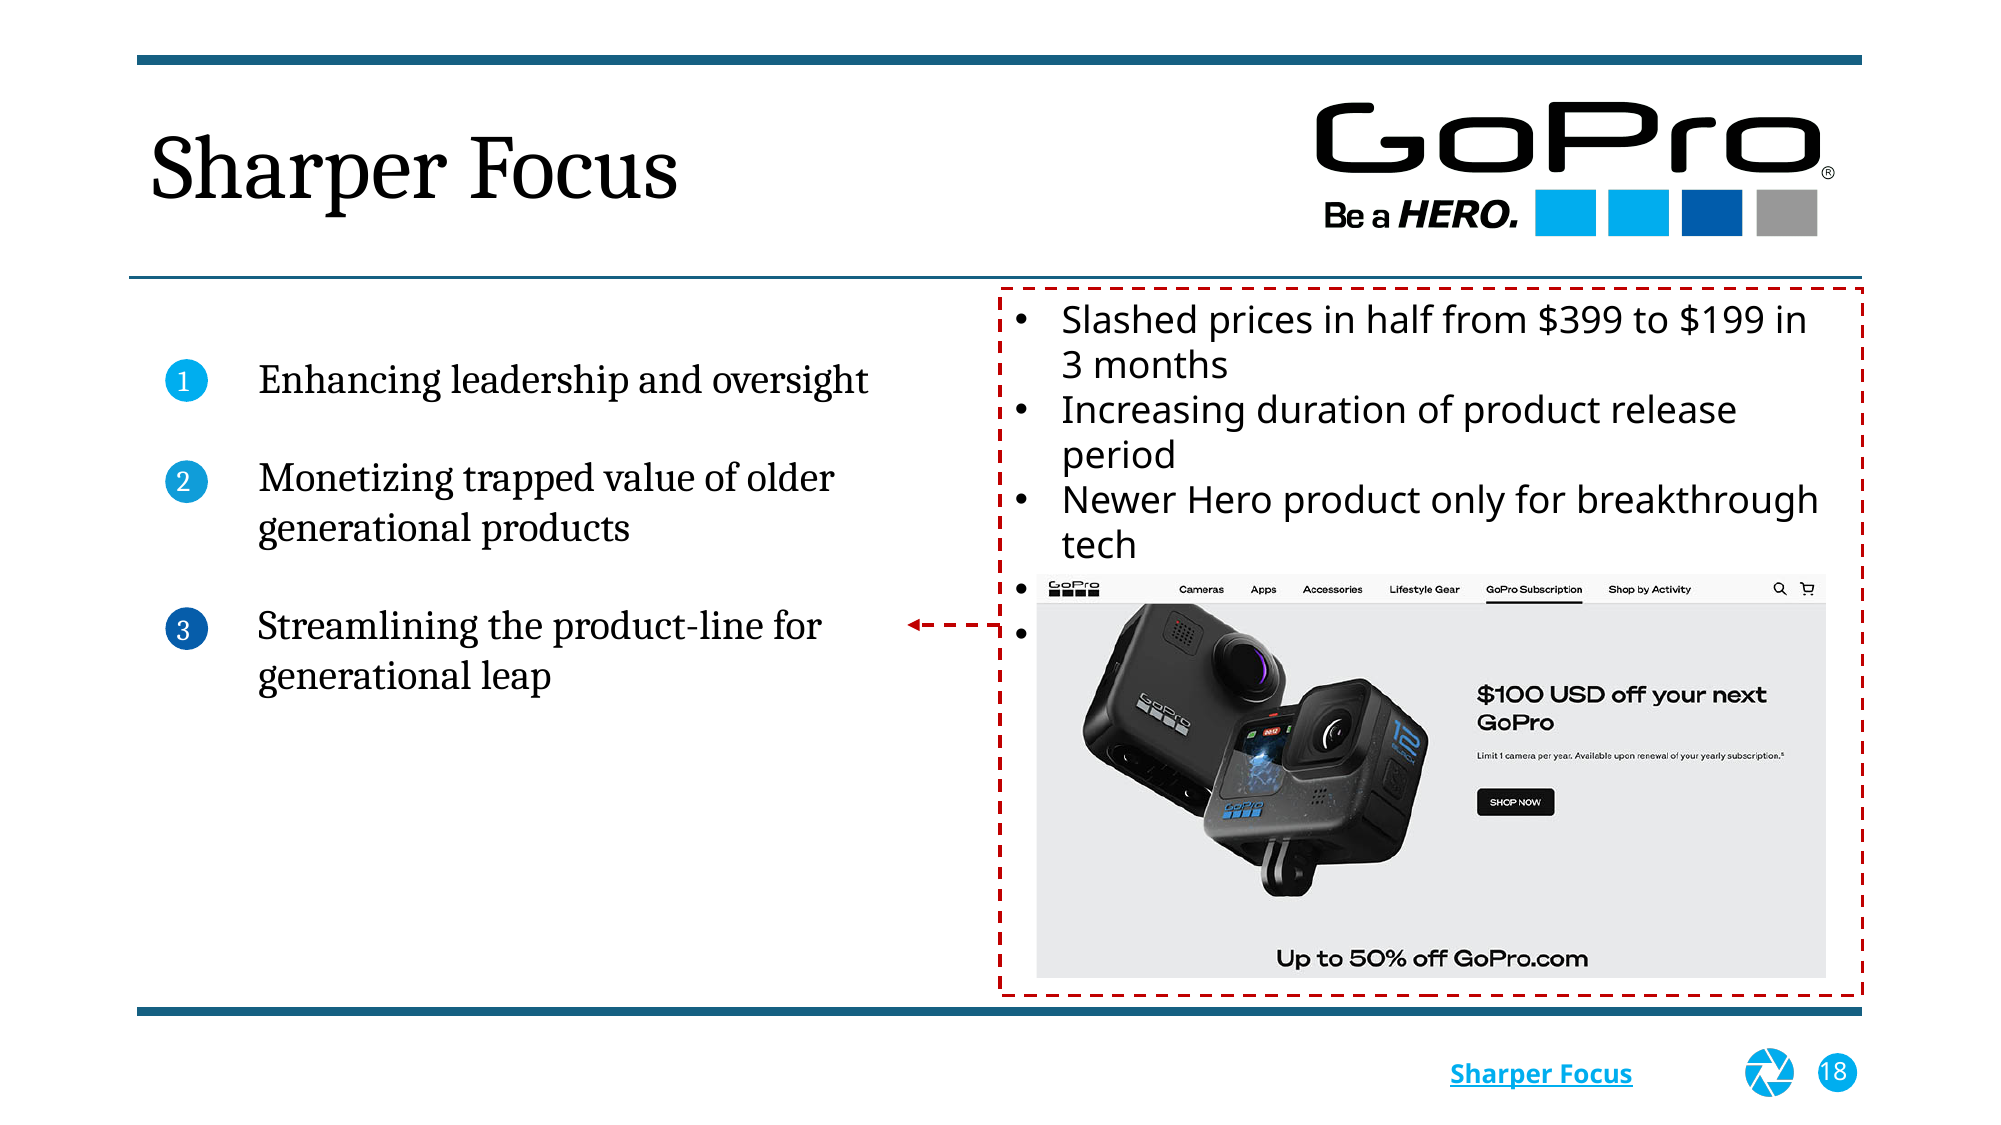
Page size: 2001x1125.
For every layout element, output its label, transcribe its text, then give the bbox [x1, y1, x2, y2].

picture [1035, 574, 1827, 979]
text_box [158, 344, 989, 411]
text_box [158, 590, 989, 708]
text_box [158, 441, 989, 560]
title Sharper Focus [137, 59, 1287, 276]
picture [1287, 0, 1863, 349]
slide_number 18 [1412, 1042, 1863, 1103]
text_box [999, 288, 1863, 997]
